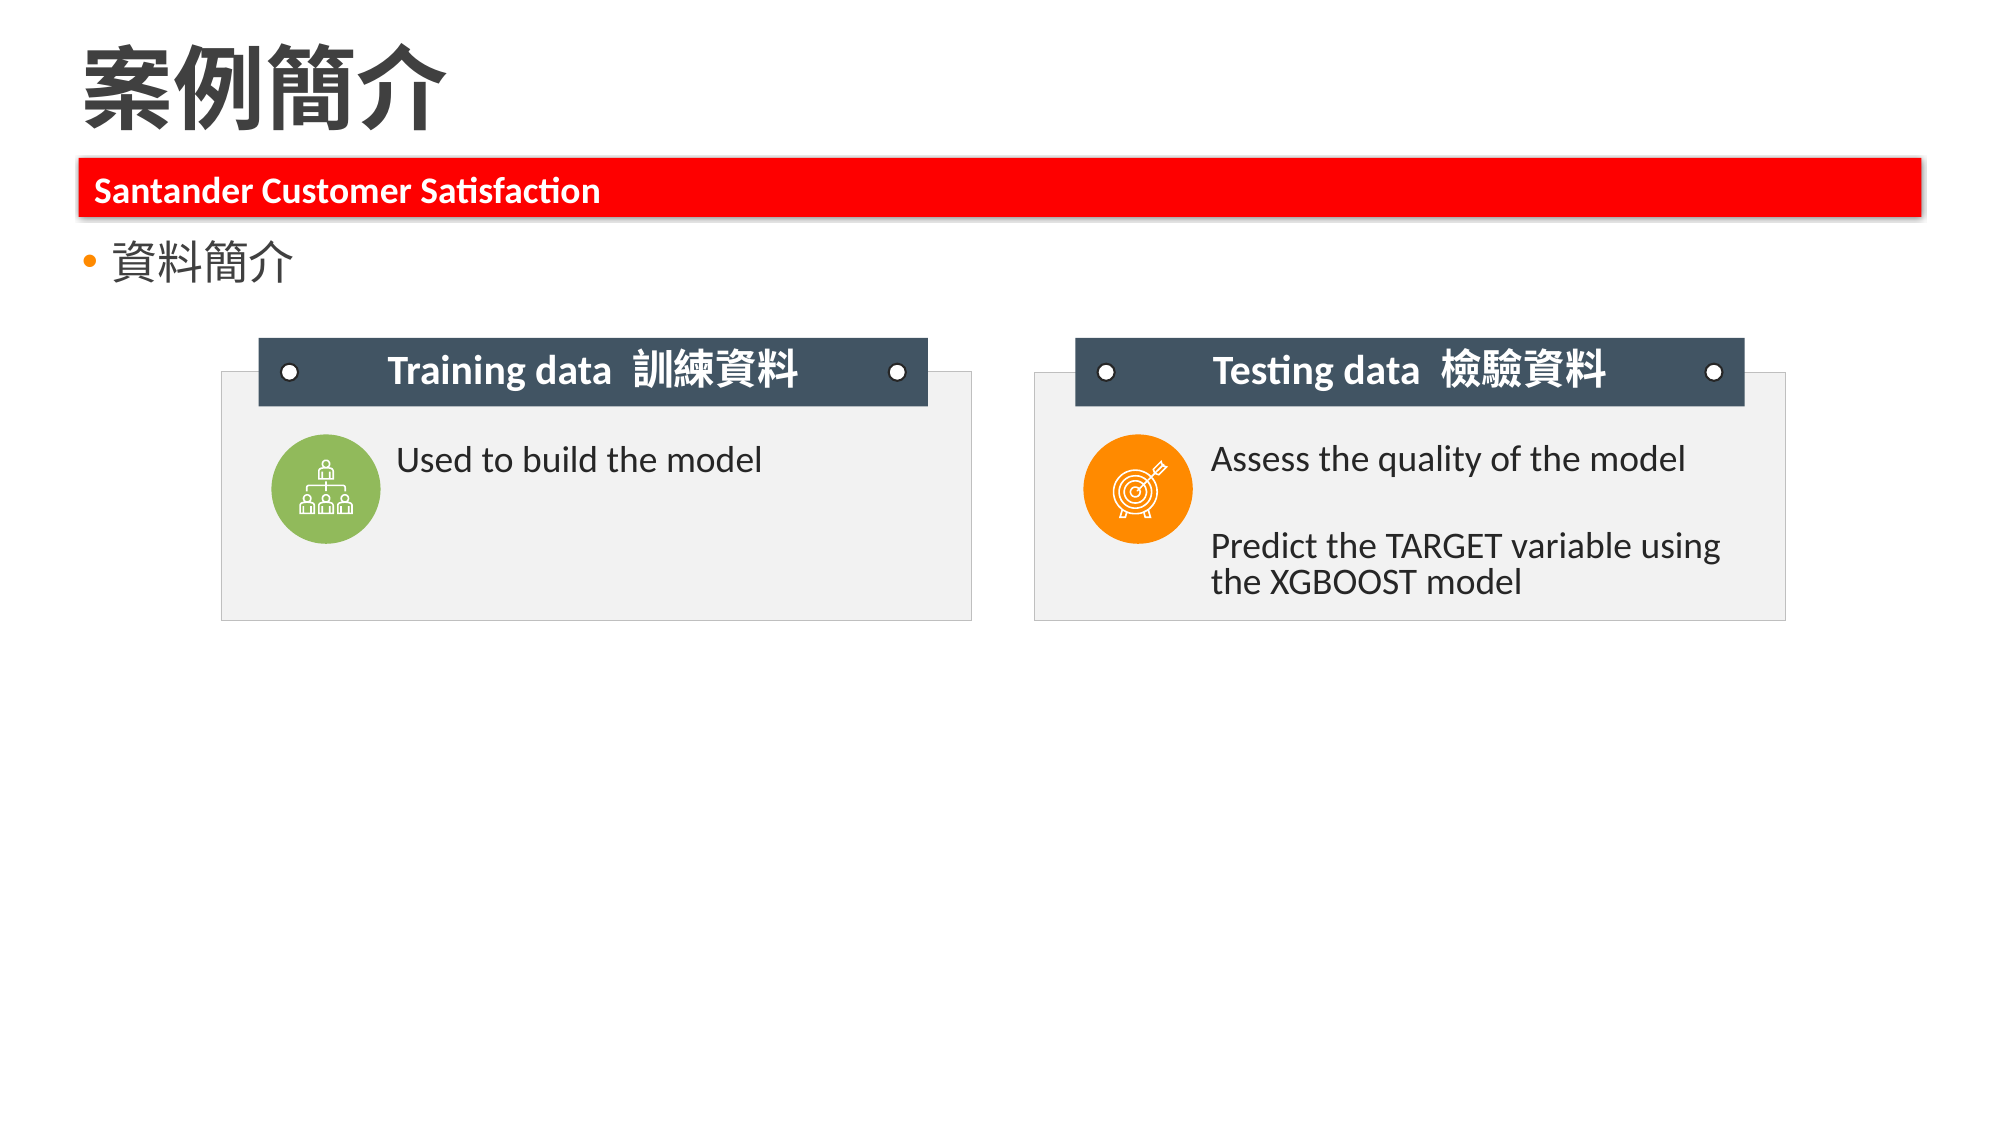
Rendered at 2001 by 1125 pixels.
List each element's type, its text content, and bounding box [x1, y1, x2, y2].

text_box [220, 337, 972, 621]
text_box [1034, 337, 1786, 621]
text_box 資料簡介 [81, 233, 1922, 289]
text_box 案例簡介 [81, 51, 1922, 140]
text_box [78, 157, 1922, 218]
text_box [271, 434, 381, 544]
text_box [1083, 434, 1193, 544]
text_box Santander Customer Satisfaction [94, 166, 1849, 212]
